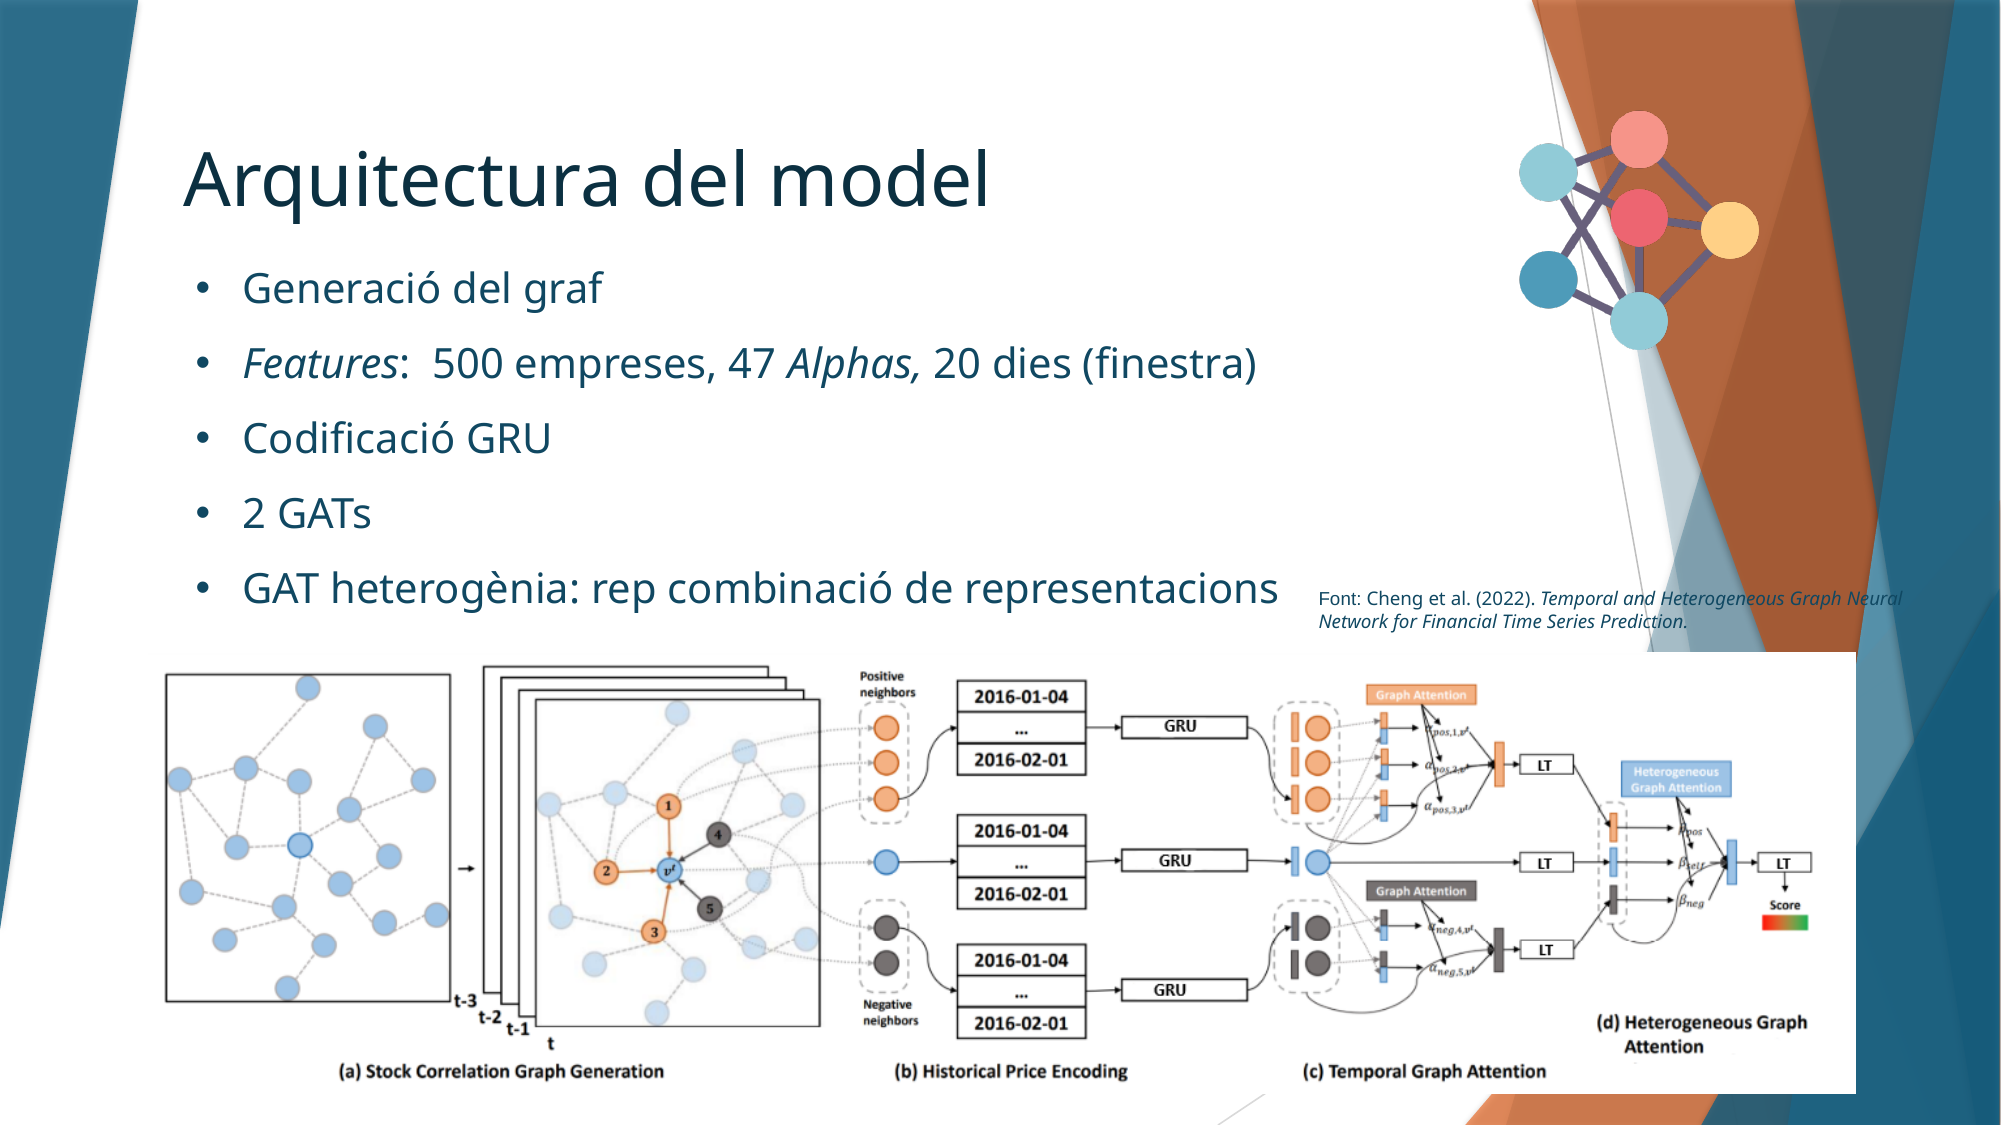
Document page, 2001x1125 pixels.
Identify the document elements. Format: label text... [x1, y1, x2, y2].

picture [1506, 97, 1771, 362]
picture [143, 652, 1857, 1095]
text_box Generació del graf Features: 500 empreses, 47 Alphas, 20 dies (finestra) Codificació GRU 2 GATs GAT heterogènia: rep combinació de representacions [180, 229, 1542, 652]
text_box Font: Cheng et al. (2022). Temporal and Heterogeneous Graph Neural Network for Financial Time Series Prediction. [1303, 579, 1969, 662]
text_box Arquitectura del model [168, 123, 1502, 229]
